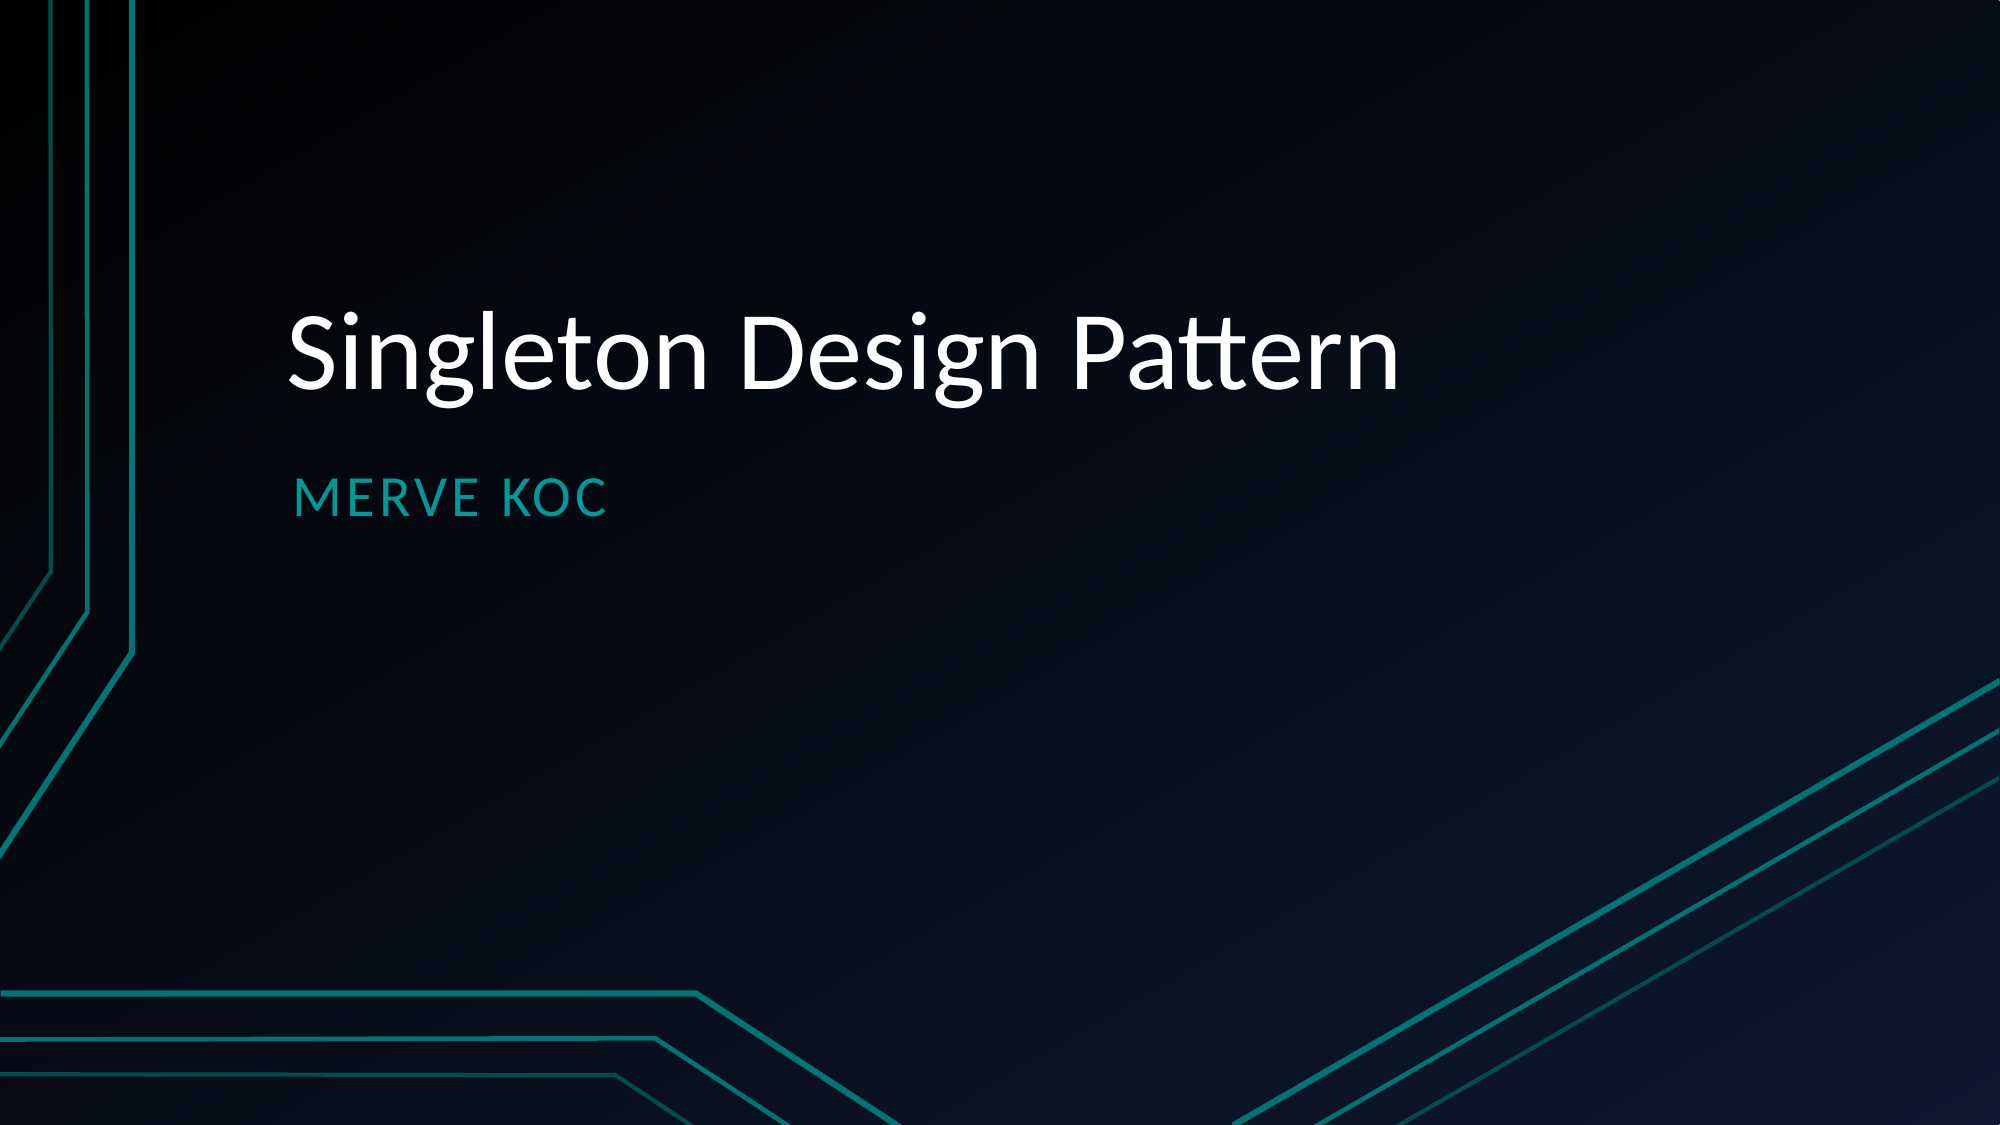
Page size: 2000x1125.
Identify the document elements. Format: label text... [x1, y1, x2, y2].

subtitle Merve Koc [272, 456, 1706, 744]
title Singleton Design Pattern [266, 95, 1700, 424]
